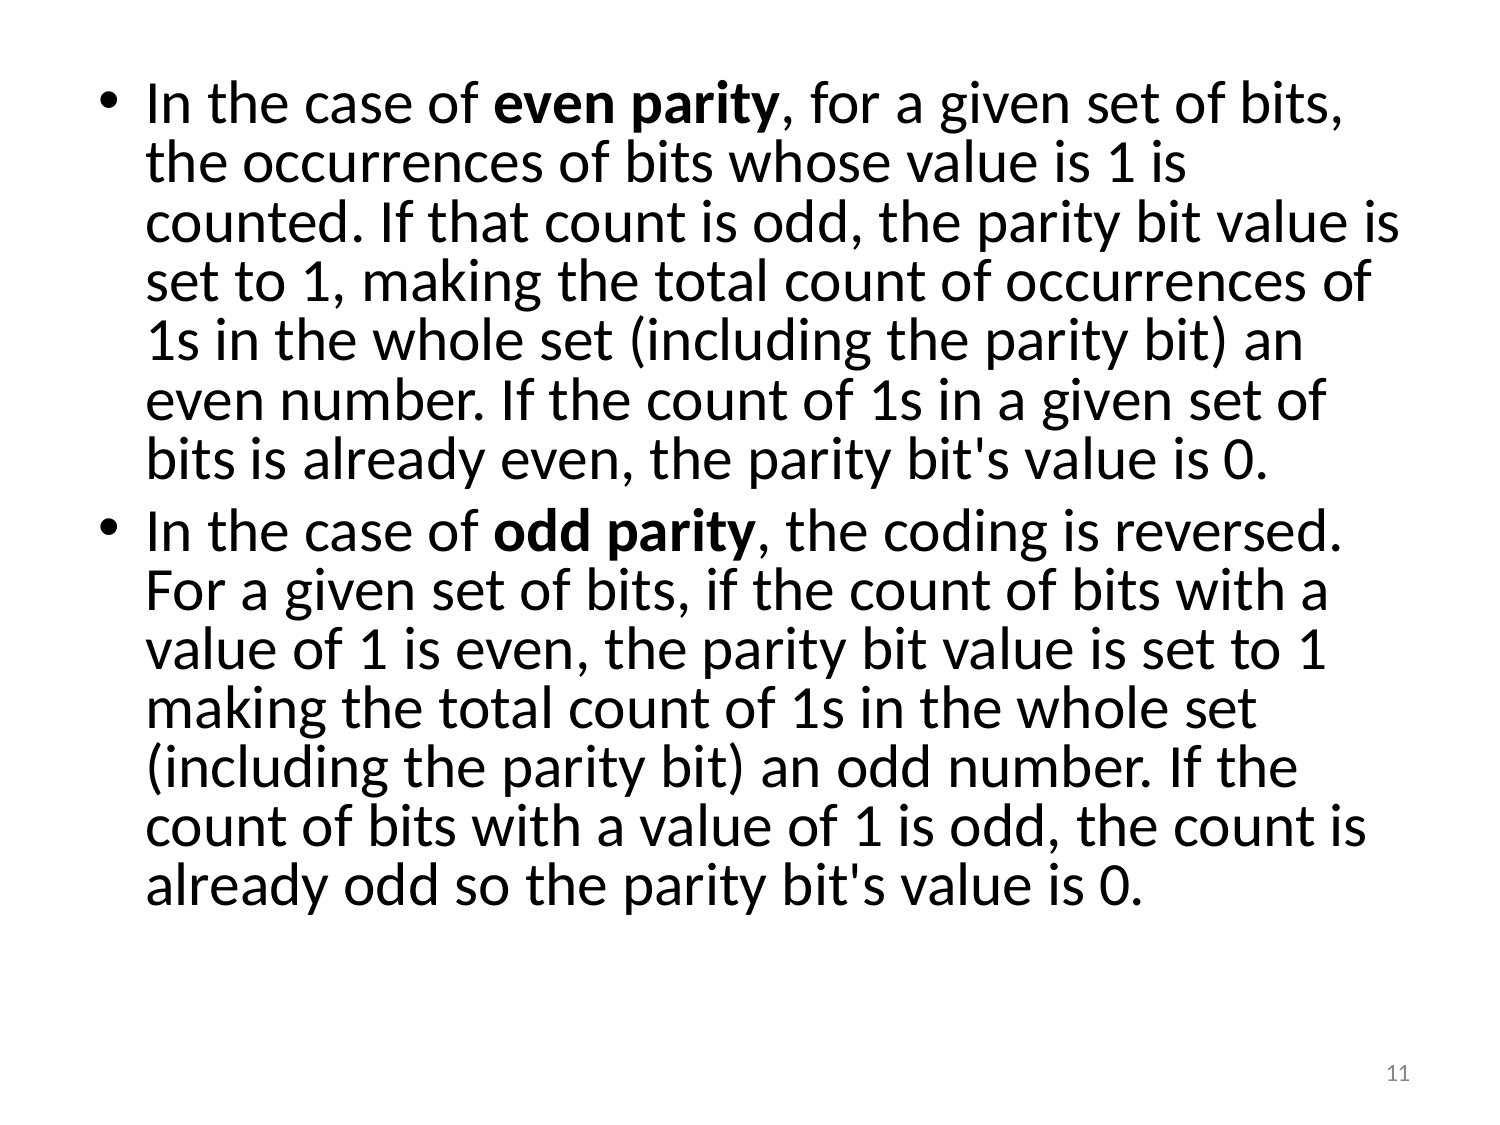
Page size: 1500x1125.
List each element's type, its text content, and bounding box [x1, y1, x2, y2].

text_box In the case of even parity, for a given set of bits, the occurrences of bits whose value is 1 is counted. If that count is odd, the parity bit value is set to 1, making the total count of occurrences of 1s in the whole set (including the parity bit) an even number. If the count of 1s in a given set of bits is already even, the parity bit's value is 0. In the case of odd parity, the coding is reversed. For a given set of bits, if the count of bits with a value of 1 is even, the parity bit value is set to 1 making the total count of 1s in the whole set (including the parity bit) an odd number. If the count of bits with a value of 1 is odd, the count is already odd so the parity bit's value is 0. [96, 60, 1411, 918]
slide_number 11 [1379, 1060, 1420, 1125]
